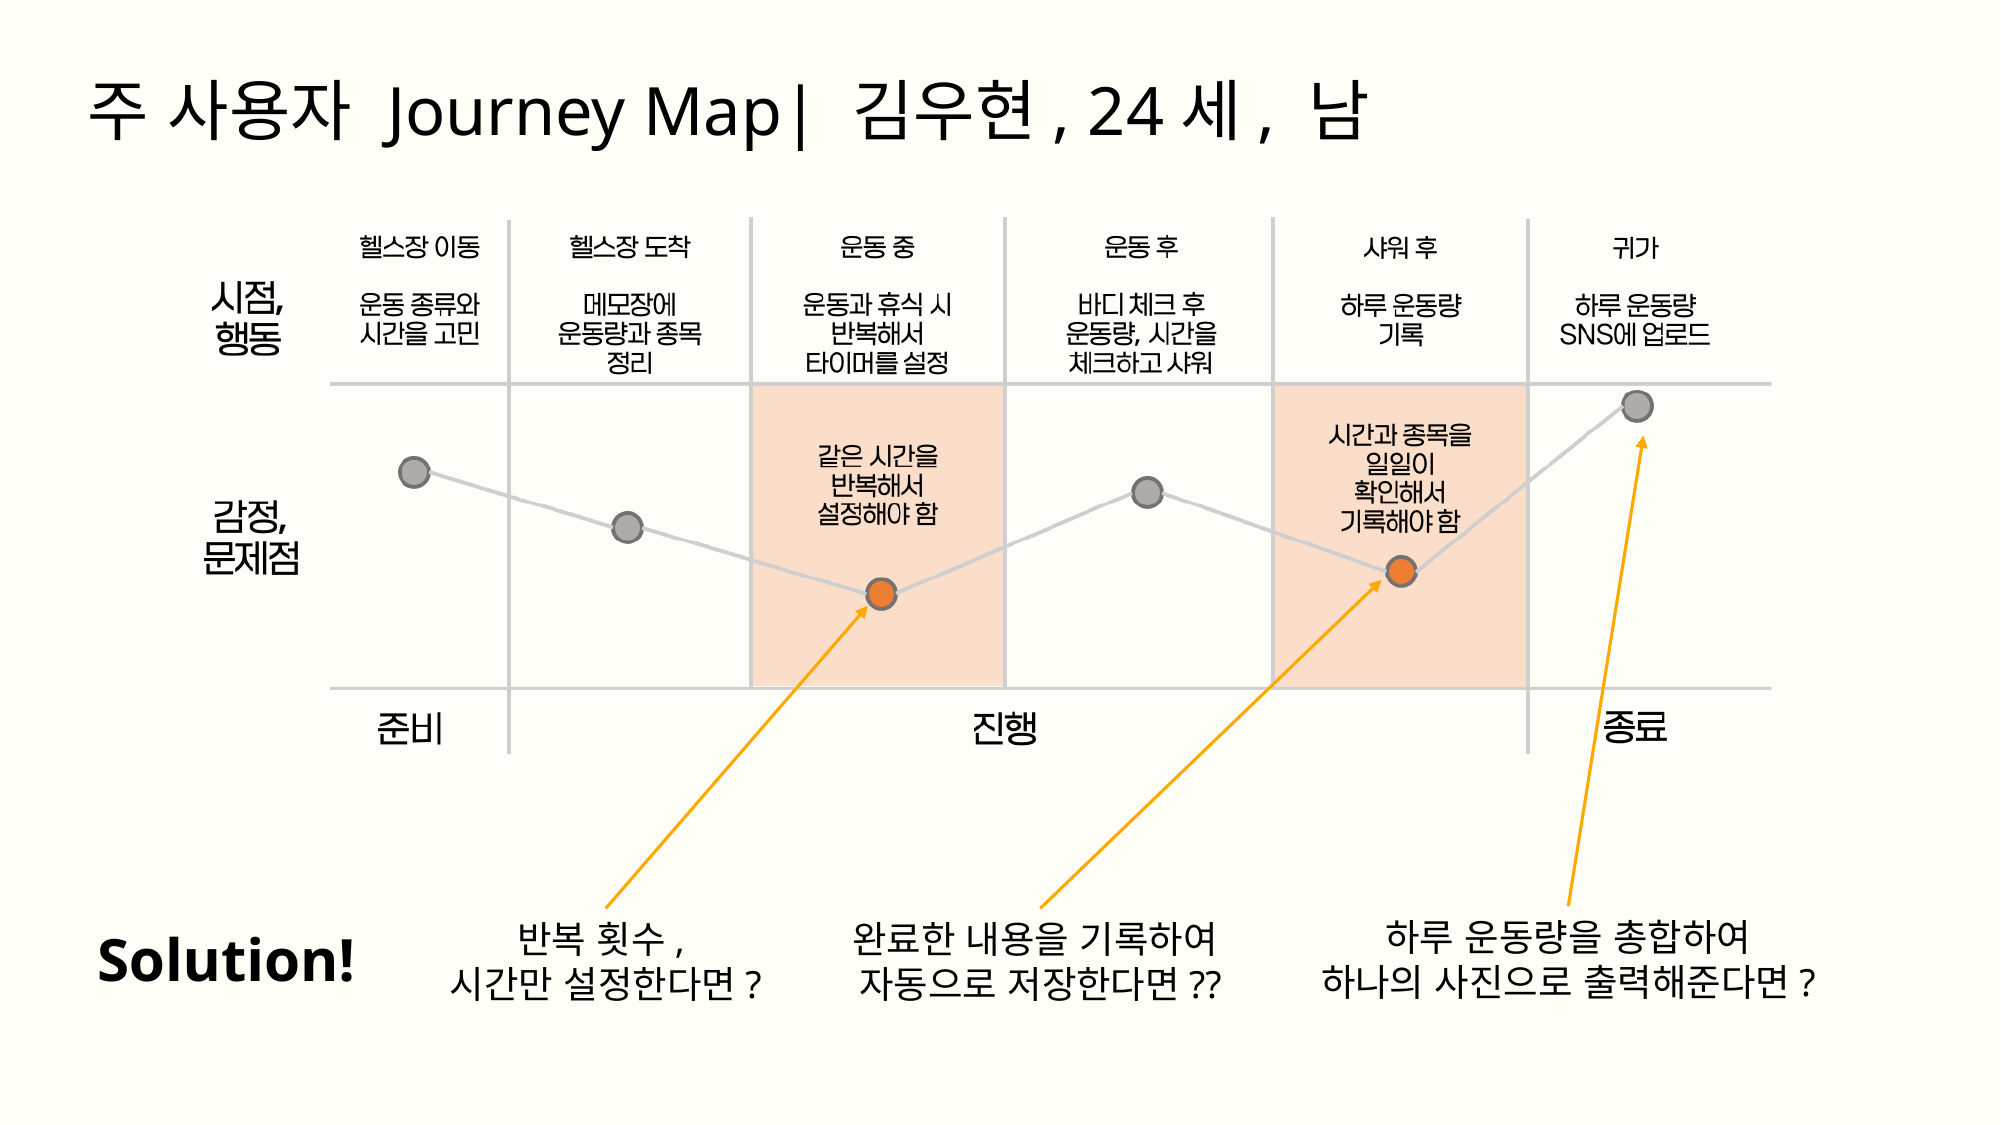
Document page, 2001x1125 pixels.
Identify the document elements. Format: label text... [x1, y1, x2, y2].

text_box 반복 횟수, 시간만 설정한다면? [435, 908, 777, 1013]
text_box 완료한 내용을 기록하여 자동으로 저장한다면?? [837, 908, 1244, 1013]
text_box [1040, 579, 1382, 909]
text_box Solution! [82, 916, 371, 1001]
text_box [1568, 435, 1644, 907]
picture [64, 207, 1935, 786]
text_box 주 사용자 Journey Map| 김우현, 24세, 남 [72, 61, 1386, 157]
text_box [605, 605, 868, 909]
text_box 하루 운동량을 총합하여 하나의 사진으로 출력해준다면? [1306, 906, 1831, 1011]
